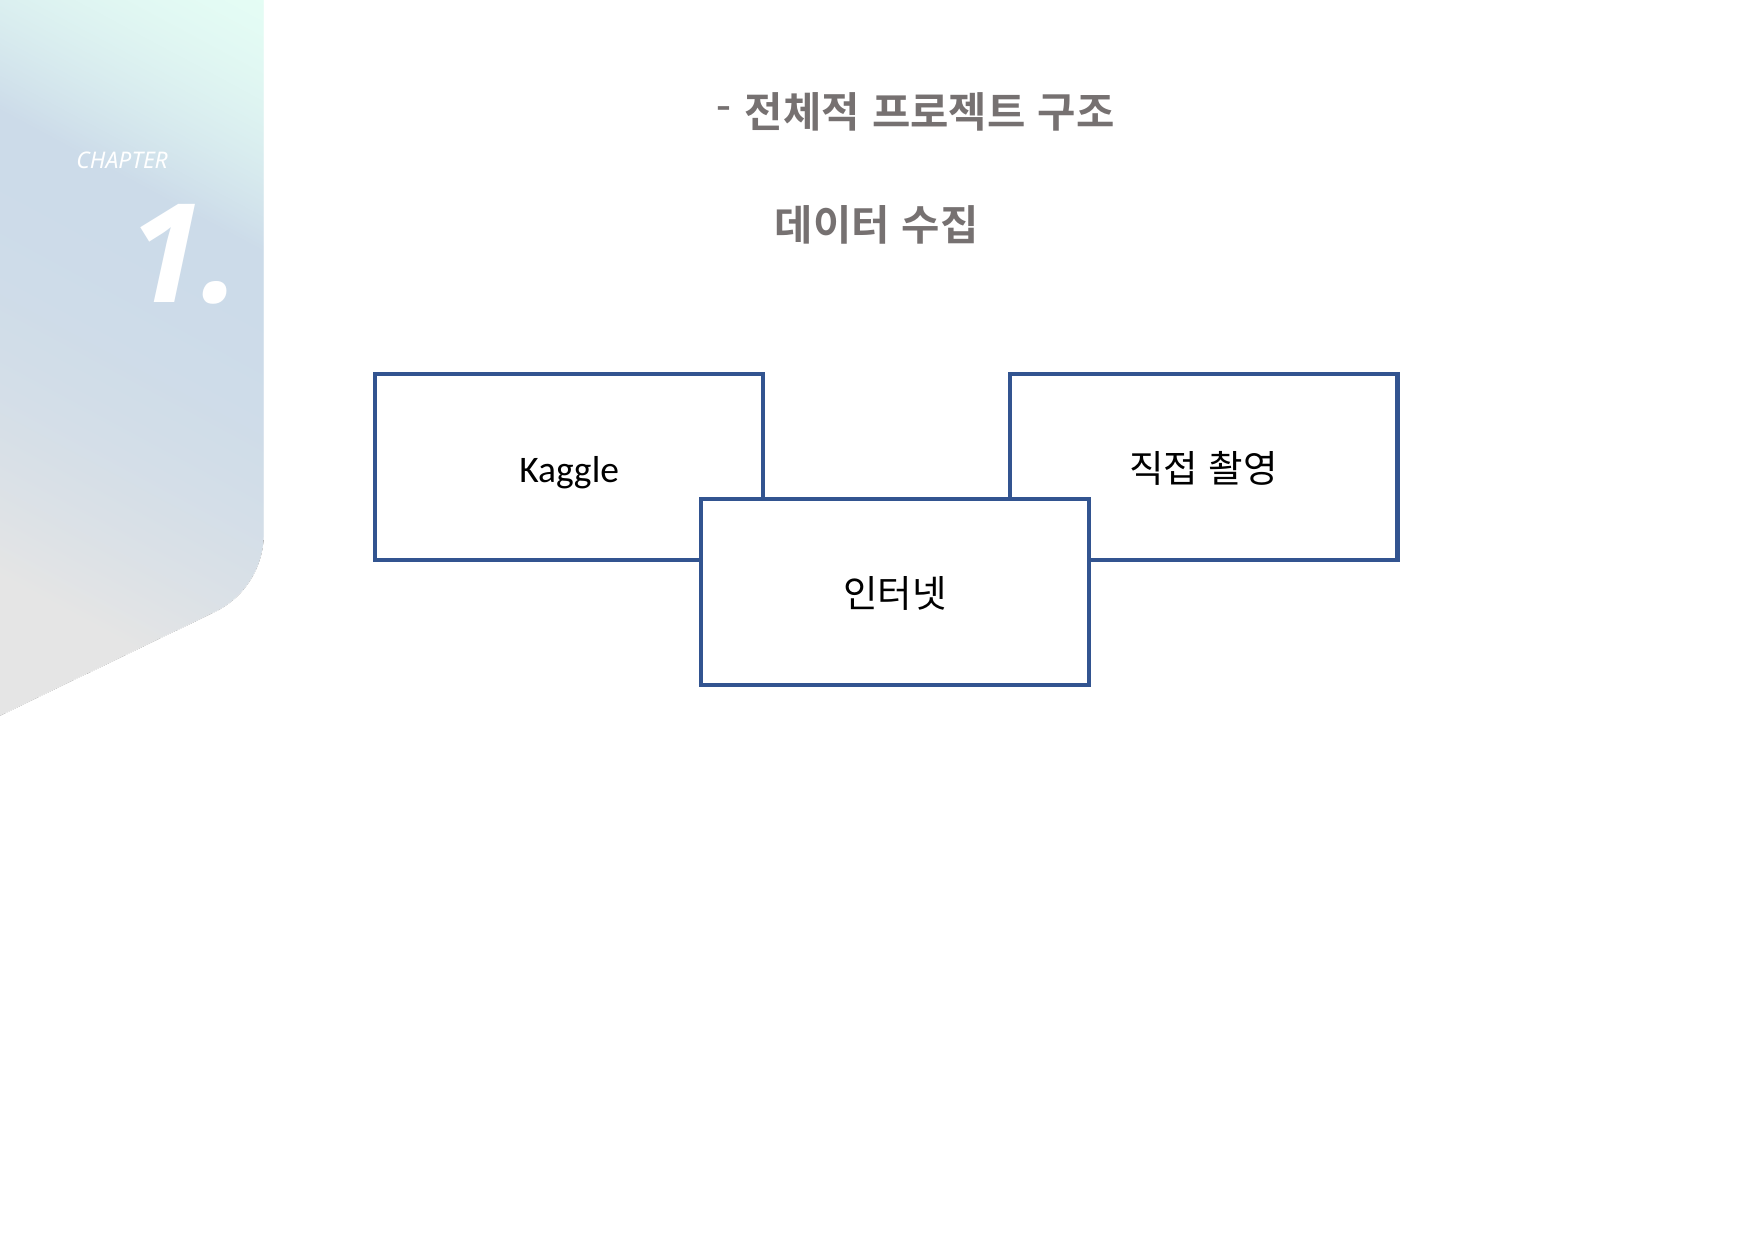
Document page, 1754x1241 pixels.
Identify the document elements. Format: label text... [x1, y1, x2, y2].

picture [0, 0, 264, 716]
text_box Kaggle [374, 373, 764, 561]
text_box 인터넷 [700, 498, 1090, 686]
text_box 전체적 프로젝트 구조 [701, 53, 1130, 144]
text_box 직접 촬영 [1009, 373, 1399, 561]
text_box 데이터 수집 [759, 166, 994, 257]
